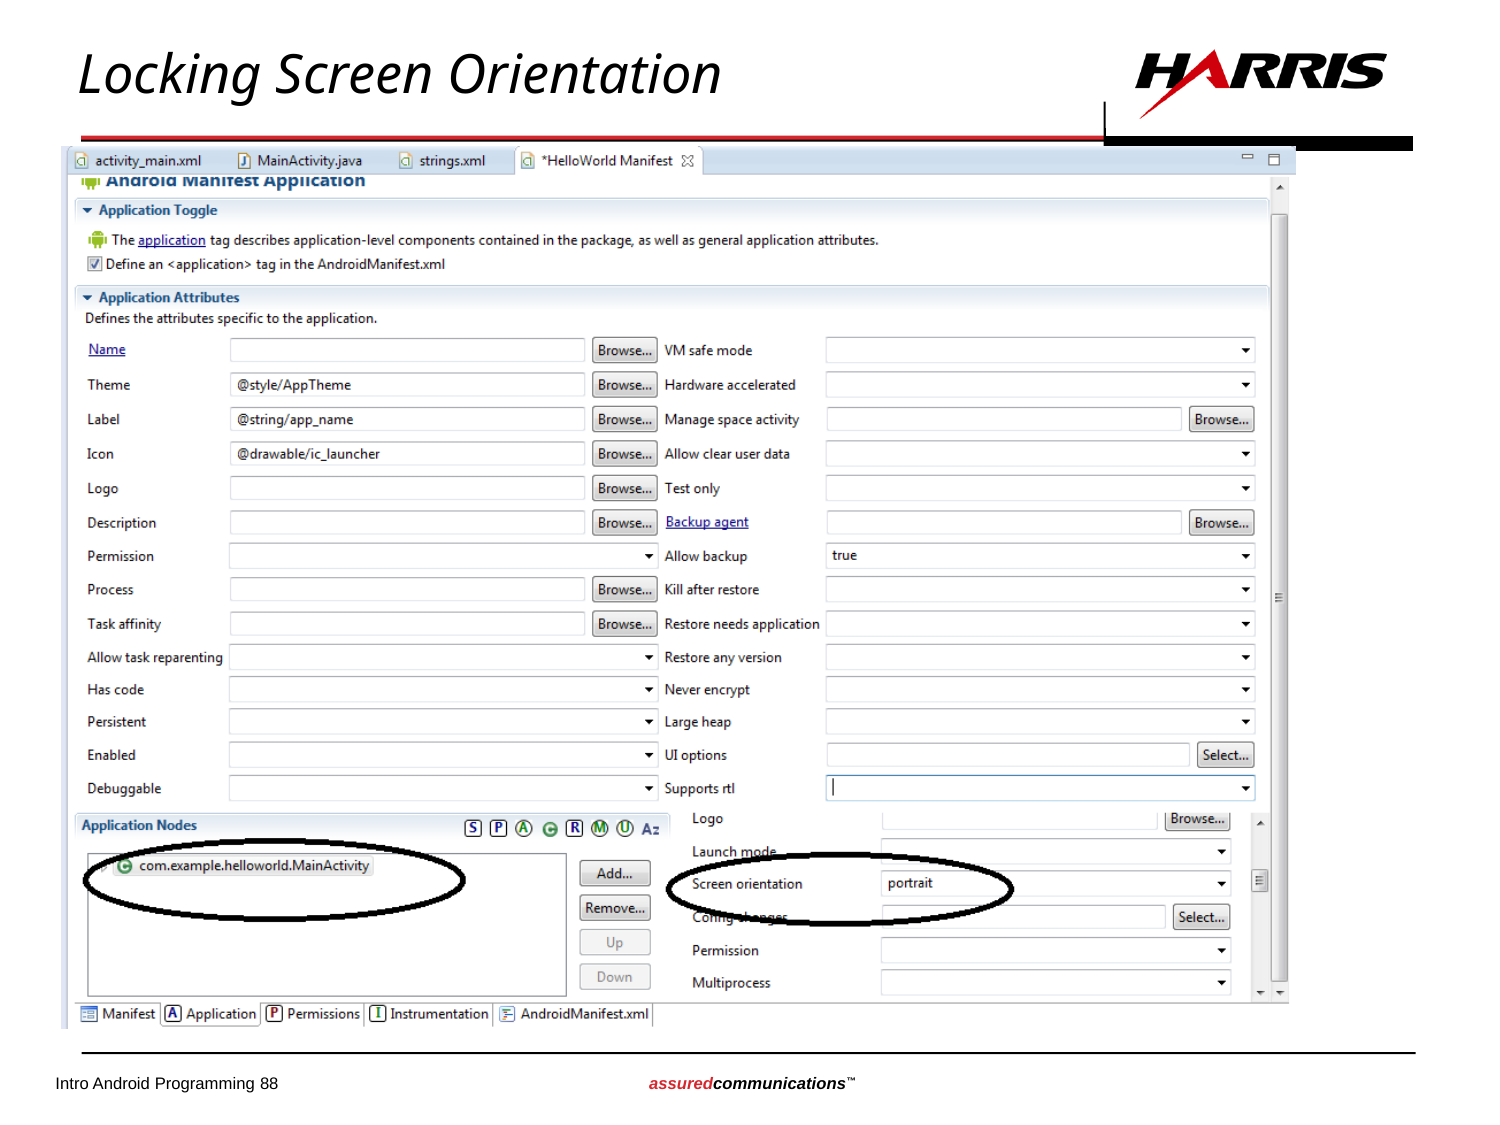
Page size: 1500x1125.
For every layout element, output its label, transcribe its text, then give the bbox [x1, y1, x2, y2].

picture [60, 146, 1296, 1030]
title Locking Screen Orientation [62, 27, 951, 117]
picture [1135, 49, 1387, 119]
